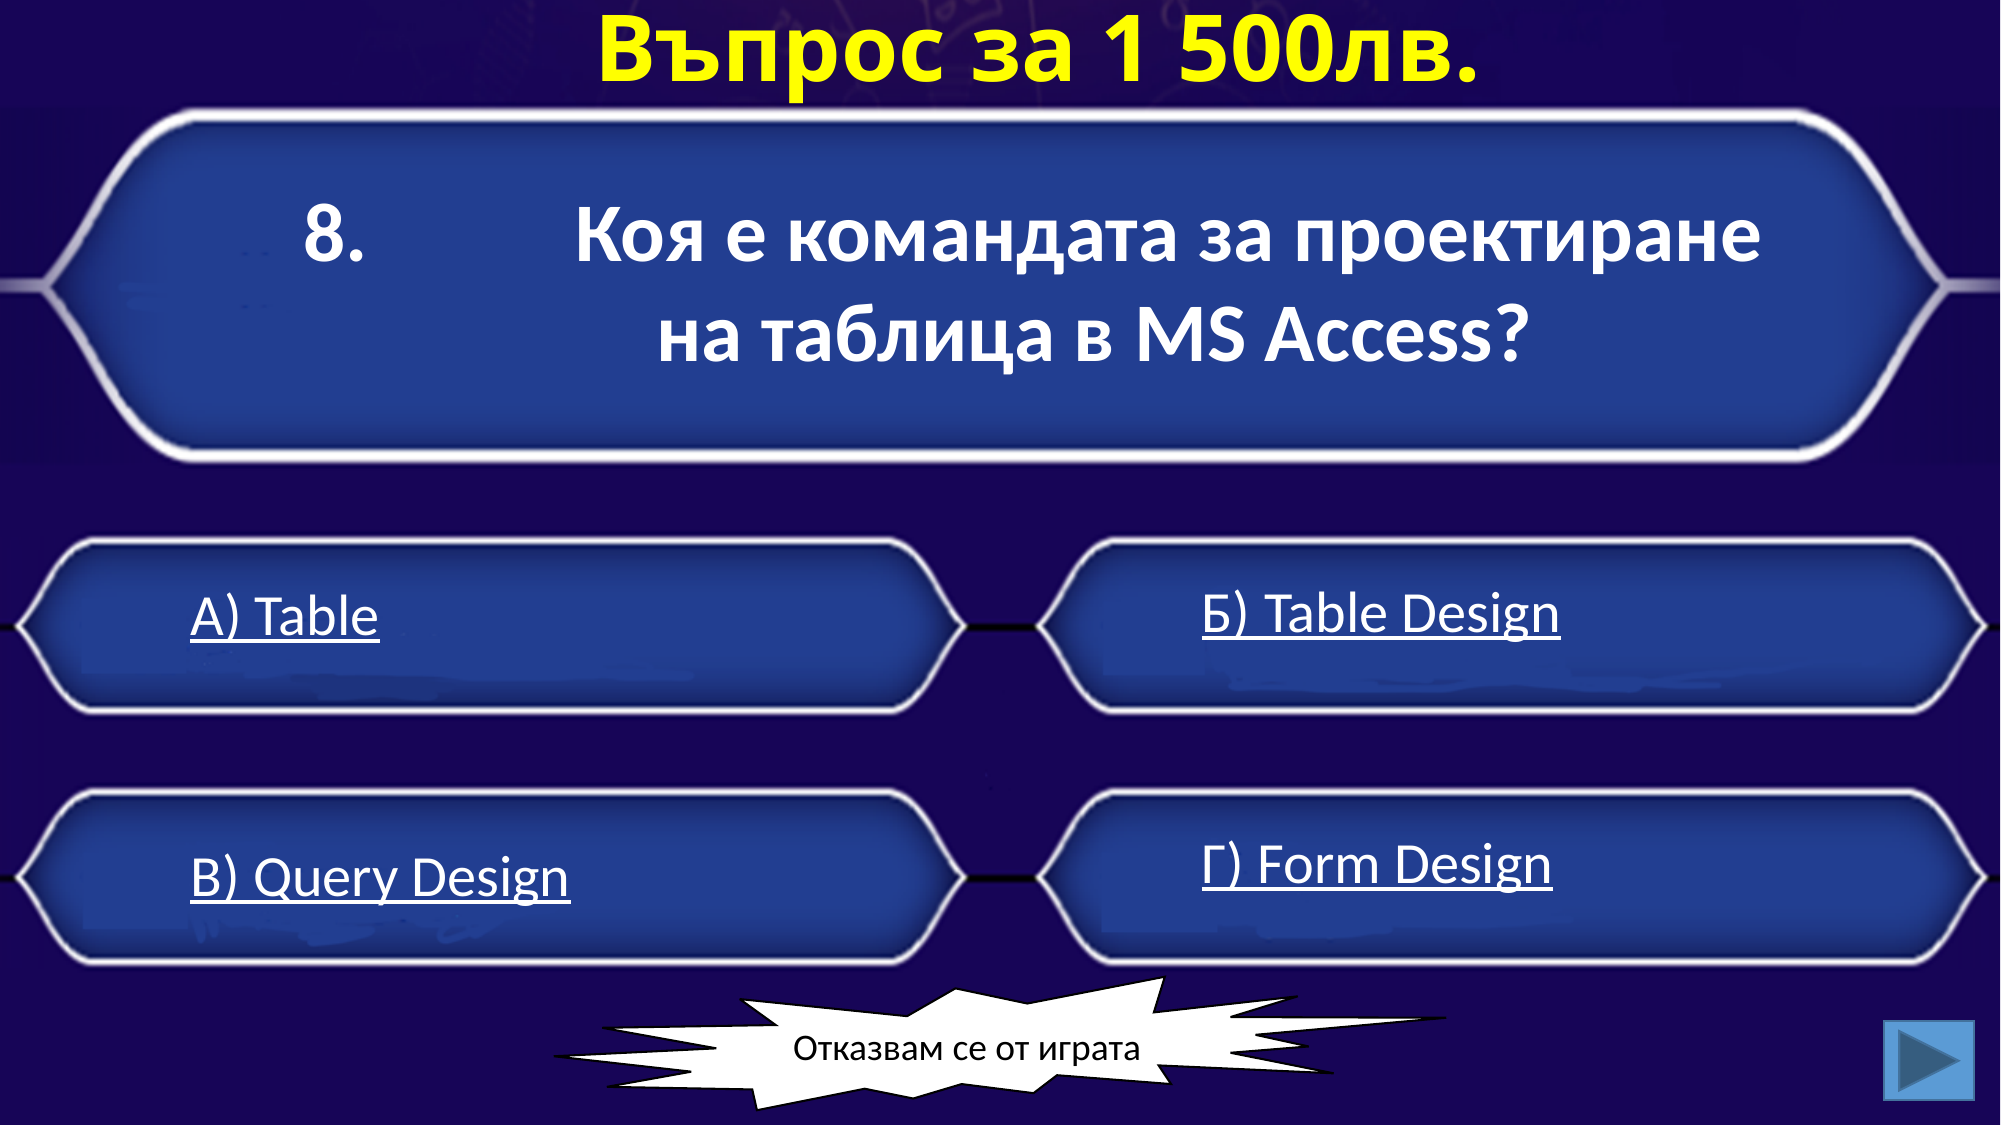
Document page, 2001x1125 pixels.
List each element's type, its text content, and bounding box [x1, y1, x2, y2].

text_box Б) Table Design [1187, 566, 1929, 651]
text_box В) Query Design [175, 830, 918, 916]
title Въпрос за 1 500лв. [175, 0, 1901, 110]
text_box Г) Form Design [1187, 817, 1915, 903]
text_box A) Table [175, 569, 918, 655]
text_box Отказвам се от играта [553, 975, 1447, 1112]
text_box [1883, 1020, 1975, 1101]
text_box Коя е командата за проектиране на таблица в MS Access? [265, 170, 1801, 386]
picture [0, 0, 2001, 1125]
